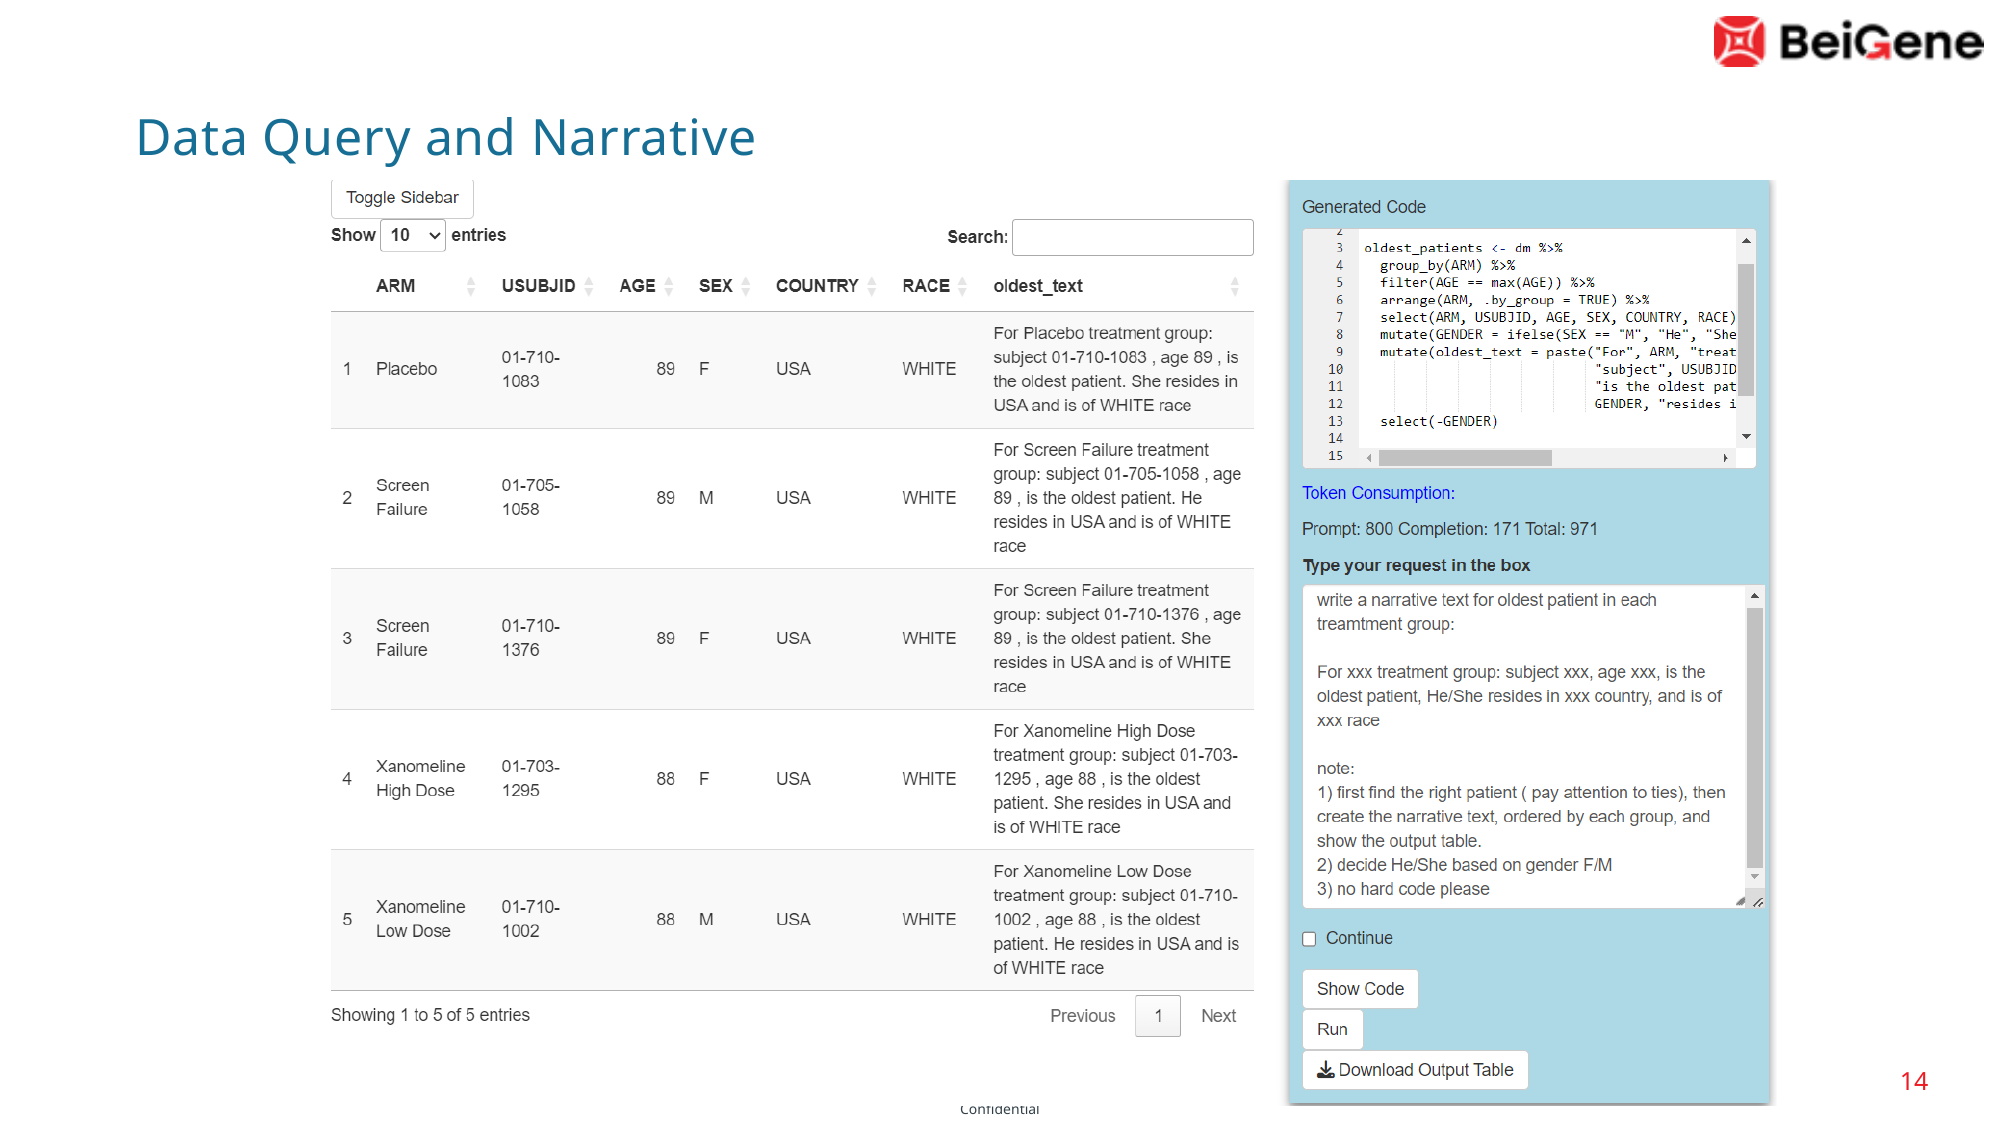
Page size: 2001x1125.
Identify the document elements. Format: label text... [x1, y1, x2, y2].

picture [1714, 16, 1984, 67]
picture [314, 180, 1777, 1106]
text_box Data Query and Narrative [133, 103, 1495, 166]
